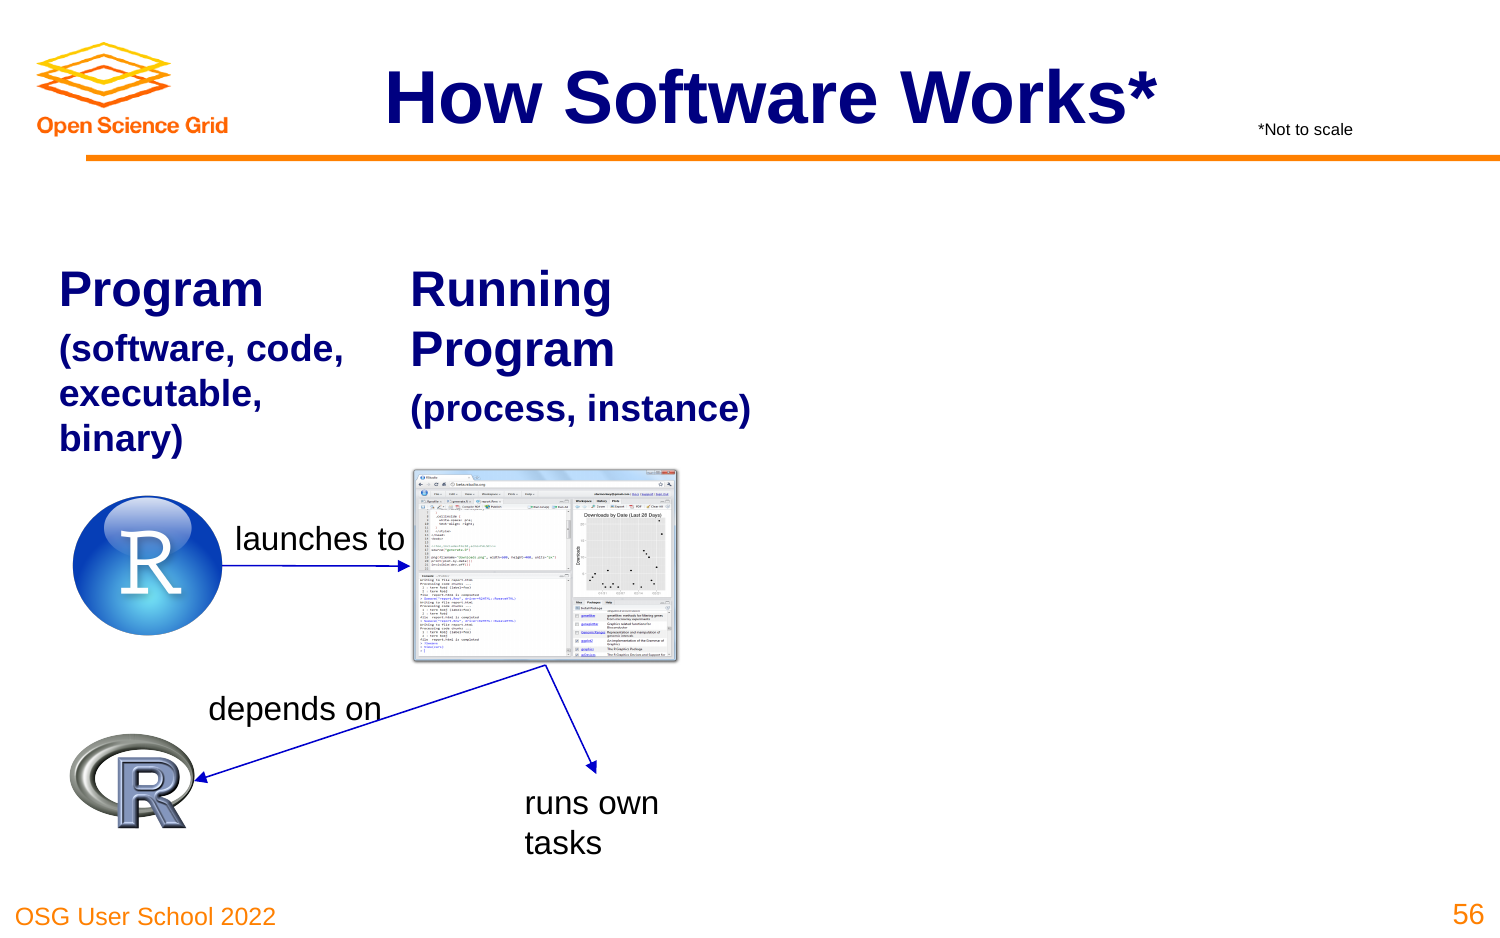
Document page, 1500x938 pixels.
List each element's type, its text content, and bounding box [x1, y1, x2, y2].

title How Software Works* [201, 15, 1342, 172]
text_box Program (software, code, executable, binary) [43, 248, 401, 466]
picture [69, 733, 195, 829]
slide_number 56 [1430, 874, 1500, 938]
text_box runs own tasks [509, 773, 683, 869]
picture [72, 494, 223, 637]
picture [17, 23, 201, 151]
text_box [545, 664, 597, 775]
text_box launches to [227, 510, 404, 564]
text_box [193, 664, 546, 782]
picture [409, 466, 682, 666]
text_box *Not to scale [1243, 111, 1369, 146]
text_box Running Program (process, instance) [395, 248, 833, 436]
